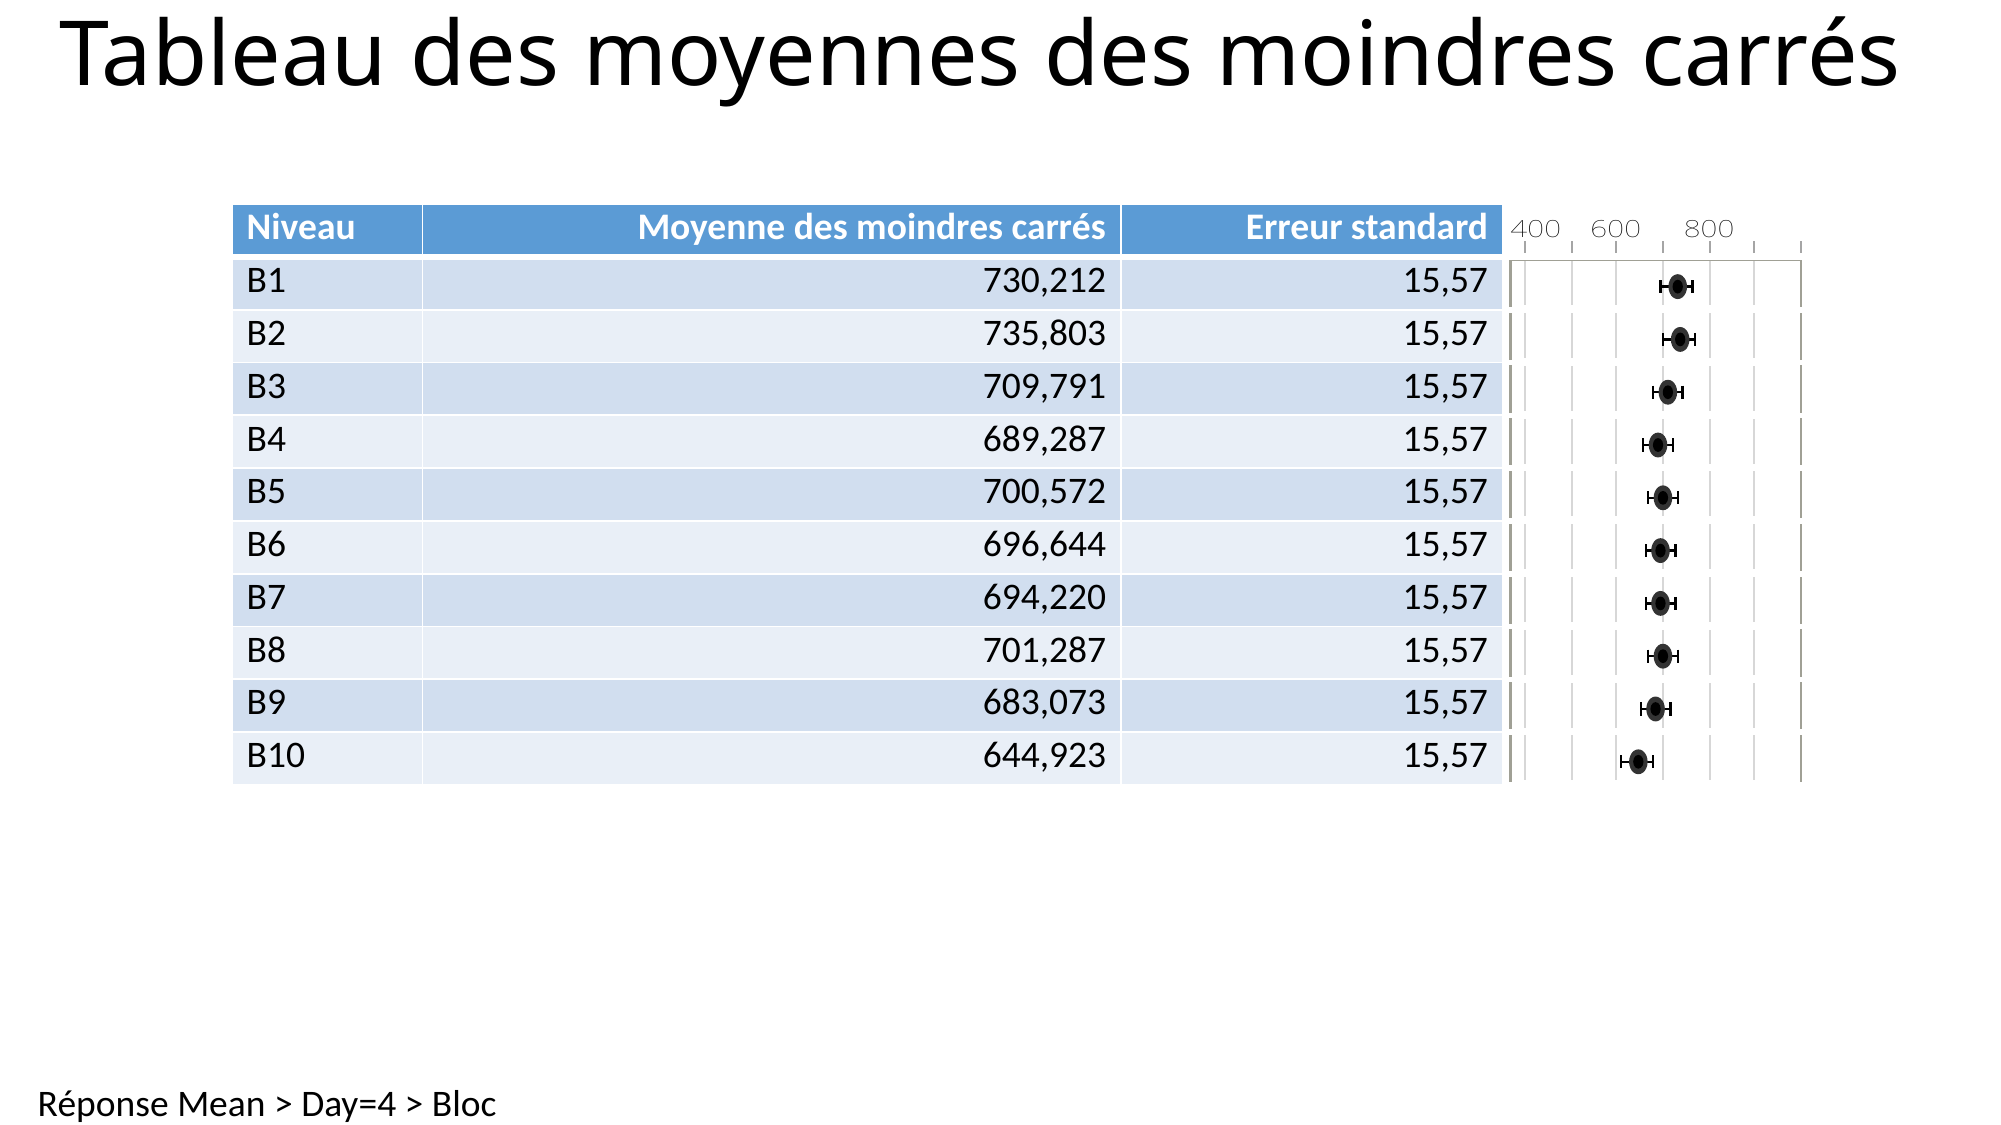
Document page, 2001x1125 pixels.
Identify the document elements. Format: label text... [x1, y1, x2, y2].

table_cell B7 [233, 575, 422, 626]
table_header Erreur standard [1122, 205, 1502, 254]
table_cell 15,57 [1122, 260, 1502, 309]
table_cell 15,57 [1122, 733, 1502, 784]
table_cell 700,572 [423, 469, 1120, 520]
table_cell 730,212 [423, 260, 1120, 309]
table_cell B4 [233, 416, 422, 467]
table_cell 701,287 [423, 627, 1120, 678]
table_cell B1 [233, 260, 422, 309]
table_cell B5 [233, 469, 422, 520]
text_box Réponse Mean > Day=4 > Bloc [37, 1079, 498, 1125]
table_cell B6 [233, 522, 422, 573]
table_header Niveau [233, 205, 422, 254]
table_cell 15,57 [1122, 522, 1502, 573]
table_header Moyenne des moindres carrés [423, 205, 1120, 254]
table_cell 15,57 [1122, 627, 1502, 678]
table_cell B2 [233, 311, 422, 362]
table_cell [1504, 260, 1805, 309]
table_cell 696,644 [423, 522, 1120, 573]
table_cell 735,803 [423, 311, 1120, 362]
table_cell [1504, 680, 1805, 731]
table_cell B3 [233, 363, 422, 414]
table_cell 683,073 [423, 680, 1120, 731]
table_cell 15,57 [1122, 363, 1502, 414]
table_header [1504, 205, 1805, 254]
table_cell [1504, 627, 1805, 678]
table_cell 644,923 [423, 733, 1120, 784]
table_cell 709,791 [423, 363, 1120, 414]
table_cell [1504, 363, 1805, 414]
table_cell [1504, 733, 1805, 784]
table_cell 694,220 [423, 575, 1120, 626]
table_cell [1504, 469, 1805, 520]
table_cell B9 [233, 680, 422, 731]
table_cell [1504, 311, 1805, 362]
title Tableau des moyennes des moindres carrés [0, 0, 1963, 113]
table_cell [1504, 522, 1805, 573]
table_cell 15,57 [1122, 680, 1502, 731]
table_cell 15,57 [1122, 575, 1502, 626]
table_cell 15,57 [1122, 469, 1502, 520]
table_cell B8 [233, 627, 422, 678]
table_cell 15,57 [1122, 311, 1502, 362]
table_cell 15,57 [1122, 416, 1502, 467]
table_cell 689,287 [423, 416, 1120, 467]
table_cell [1504, 575, 1805, 626]
table_cell B10 [233, 733, 422, 784]
table_cell [1504, 416, 1805, 467]
